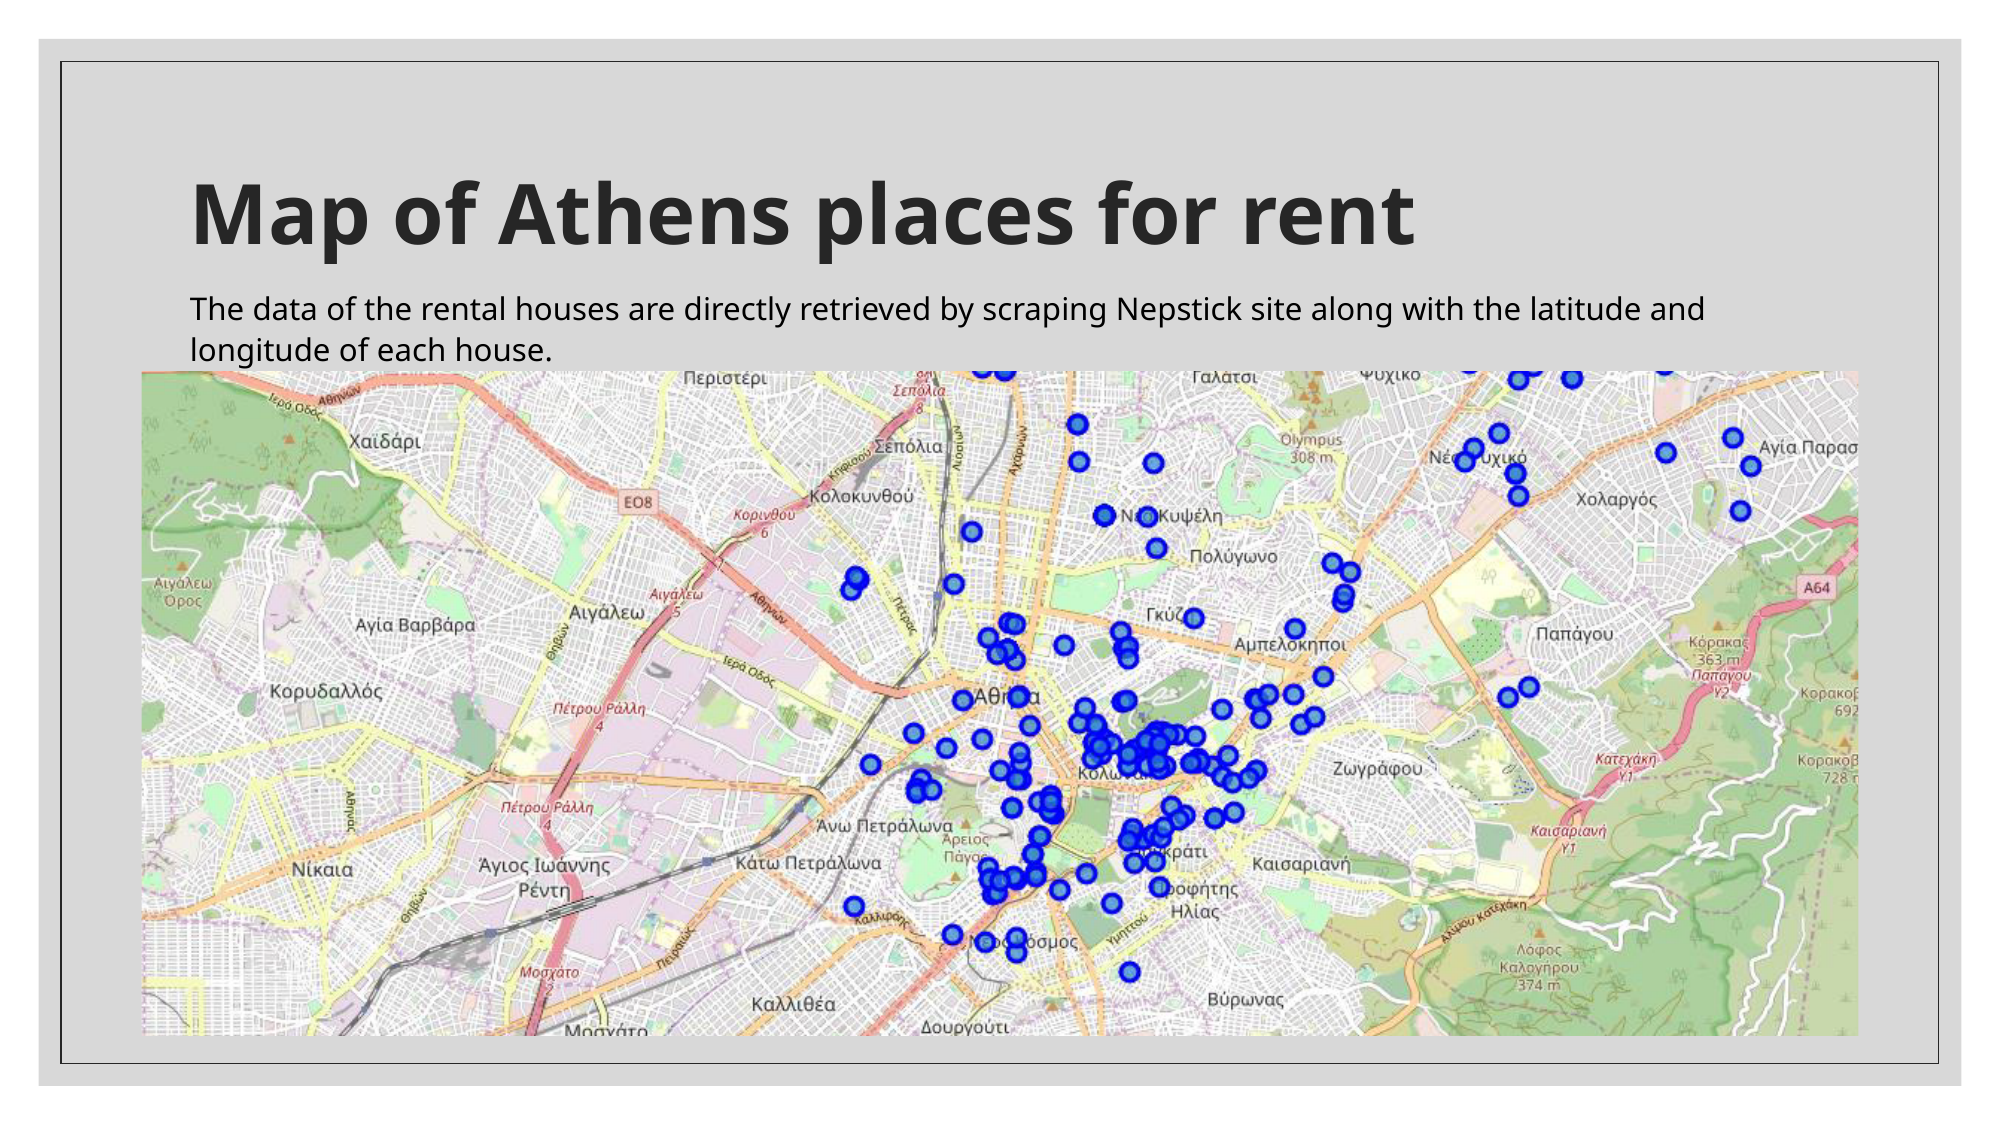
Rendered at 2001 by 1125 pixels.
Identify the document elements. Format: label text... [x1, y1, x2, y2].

title Map of Athens places for rent [174, 105, 1825, 277]
picture [141, 371, 1859, 1036]
list The data of the rental houses are directly retrieved by scraping Nepstick site along with the latitude and longitude of each house. [174, 277, 1825, 369]
